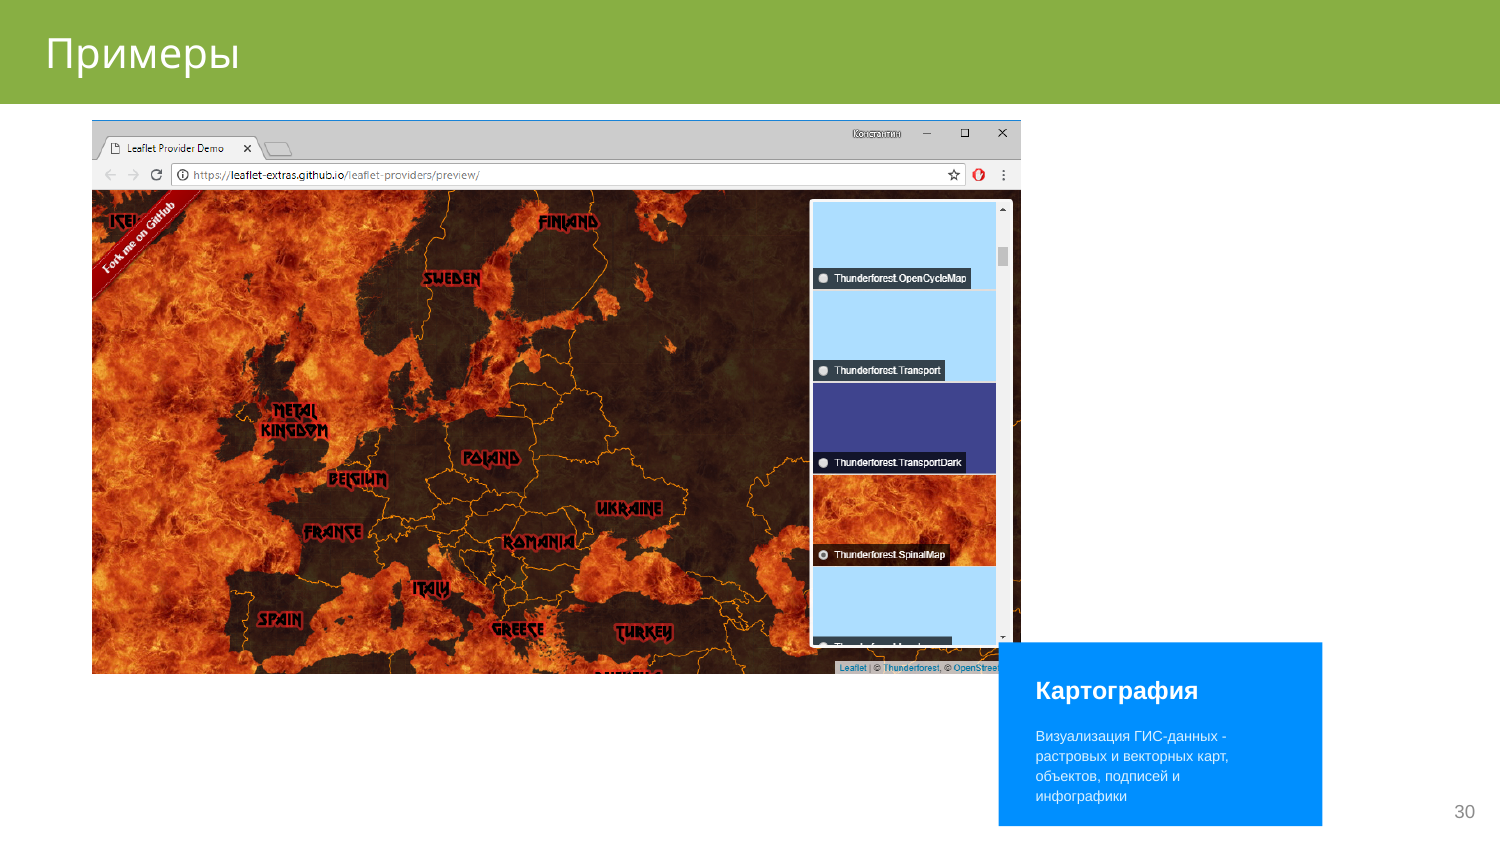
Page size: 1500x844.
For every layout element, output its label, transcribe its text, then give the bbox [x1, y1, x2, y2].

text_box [998, 642, 1323, 827]
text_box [0, 0, 1500, 104]
slide_number 30 [1400, 779, 1491, 844]
picture [92, 120, 1021, 674]
